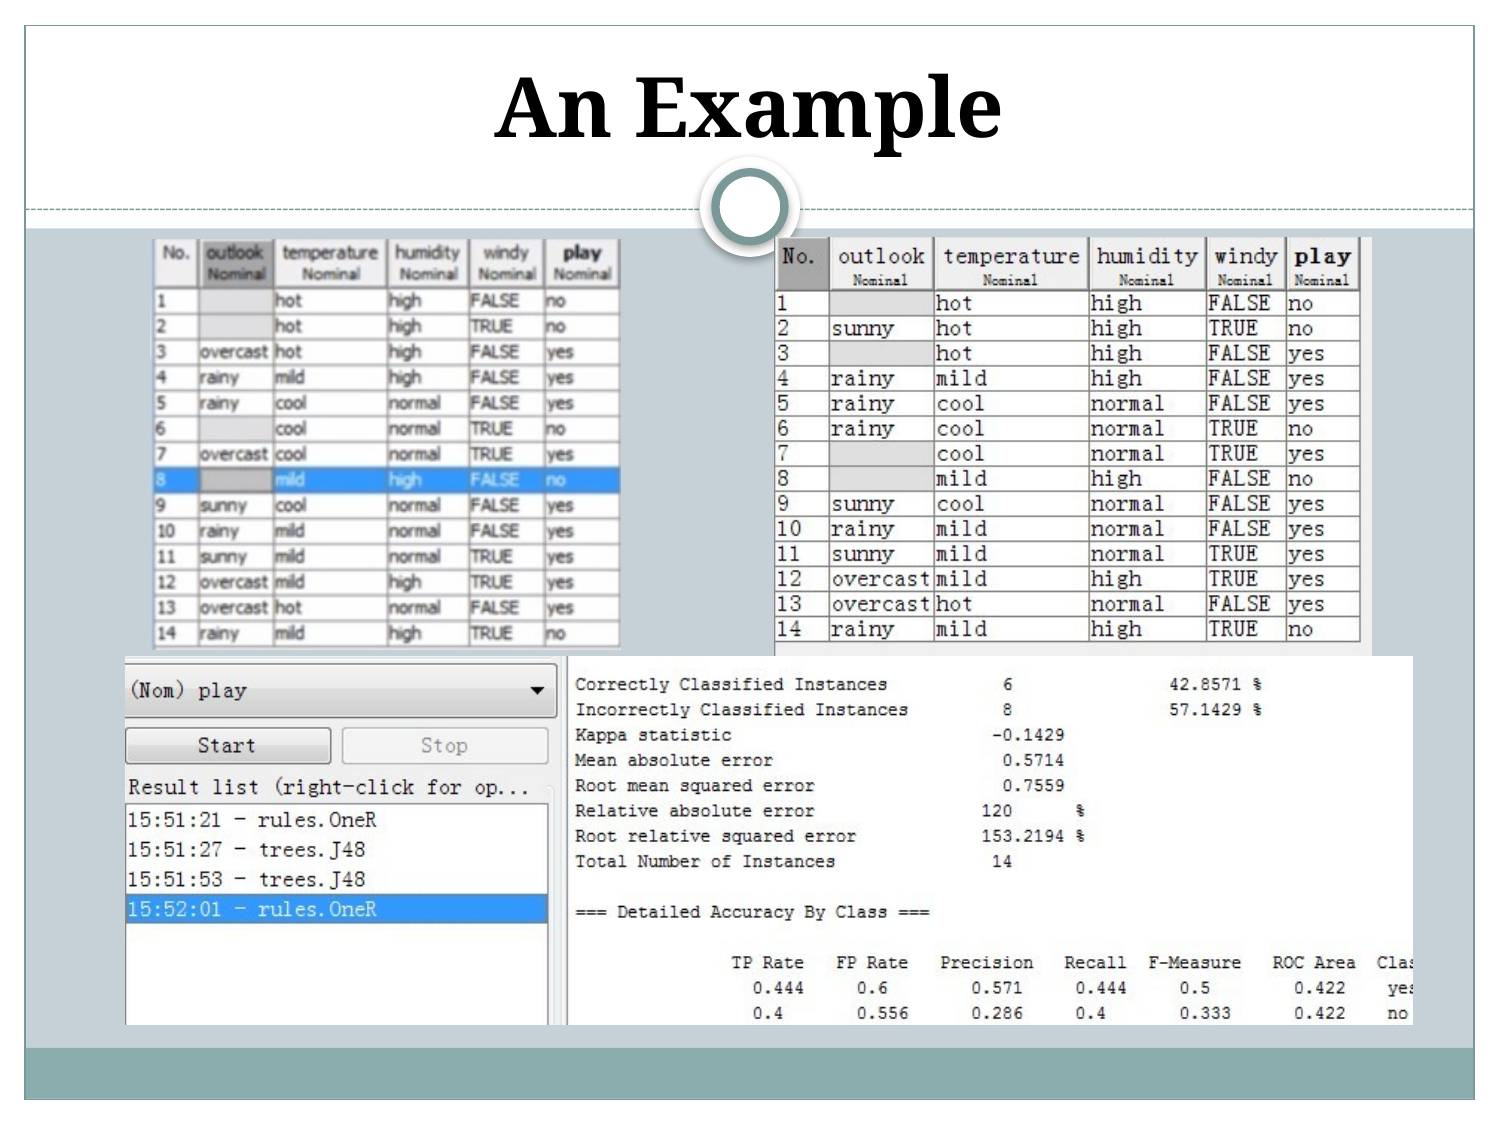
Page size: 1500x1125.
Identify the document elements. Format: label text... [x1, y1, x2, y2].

picture [124, 237, 1413, 1026]
picture [149, 239, 621, 651]
title An Example [49, 37, 1450, 162]
